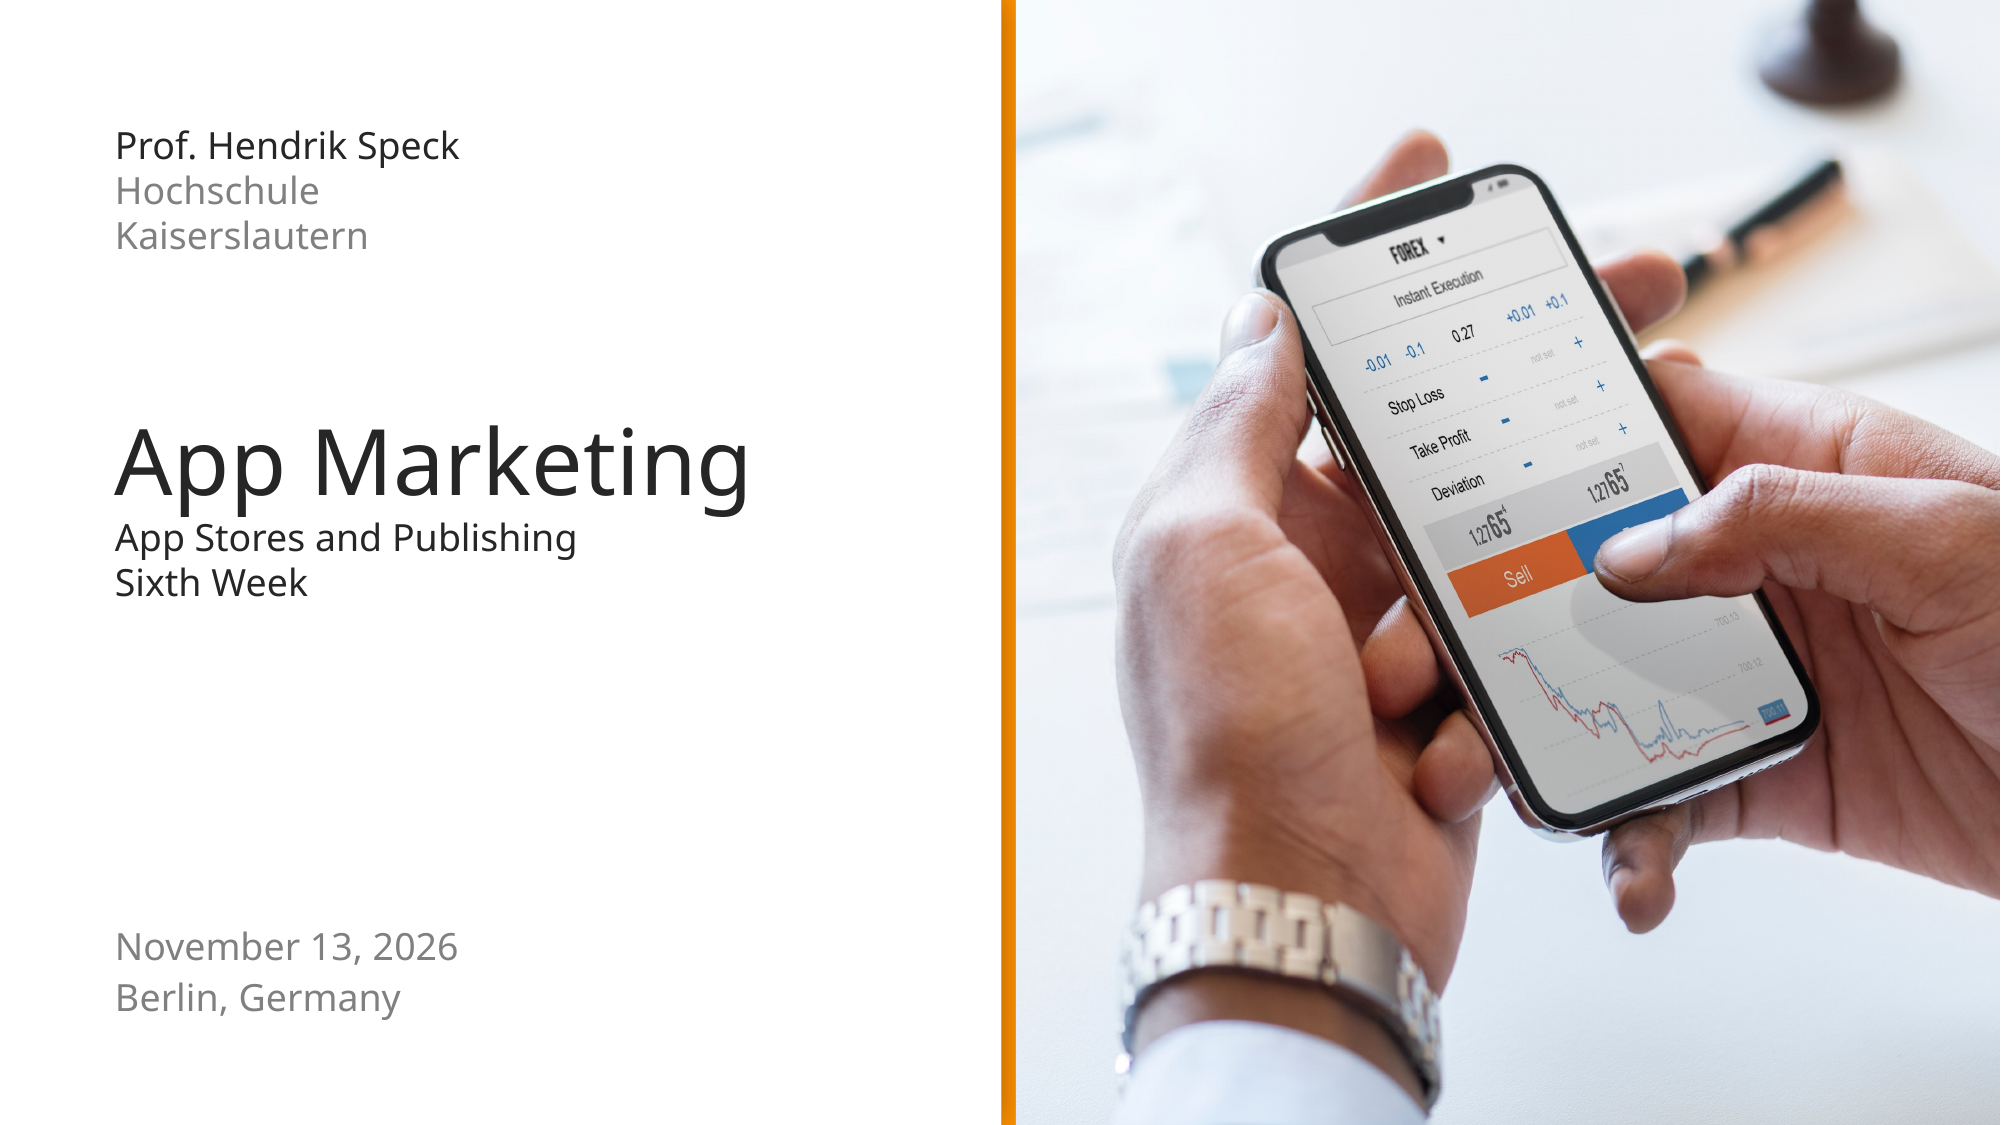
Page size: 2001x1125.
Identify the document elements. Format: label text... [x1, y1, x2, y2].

title App Marketing App Stores and Publishing Sixth Week [99, 396, 781, 725]
list February 22, 2022 Berlin, Germany [99, 915, 510, 1013]
list Prof. Hendrik Speck Hochschule Kaiserslautern [99, 115, 577, 221]
picture [1015, 0, 2000, 1125]
